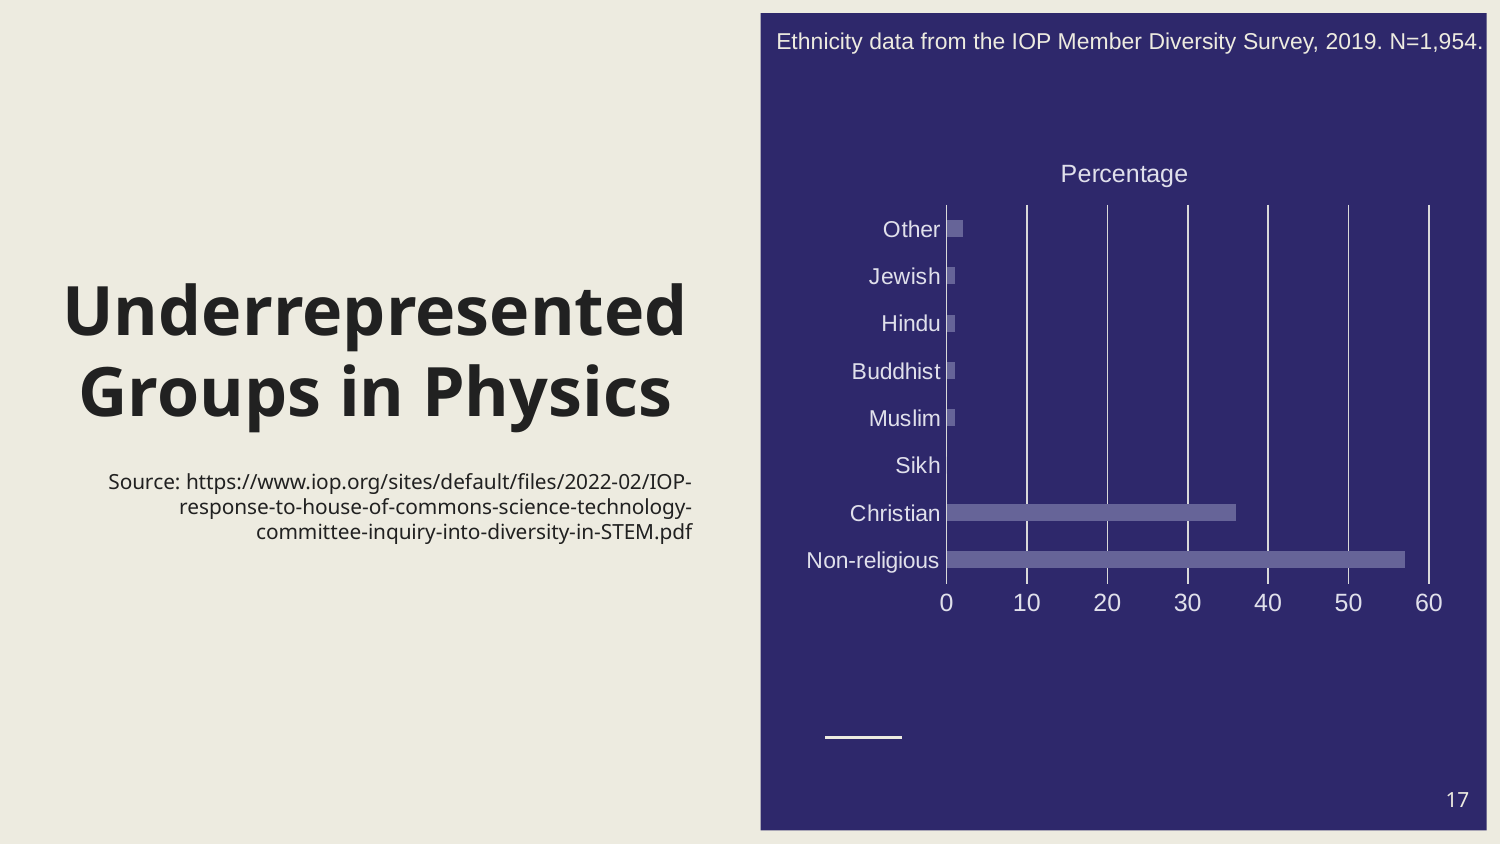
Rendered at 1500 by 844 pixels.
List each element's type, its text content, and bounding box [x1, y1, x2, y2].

chart [792, 135, 1457, 627]
text_box Ethnicity data from the IOP Member Diversity Survey, 2019. N=1,954. [761, 19, 1500, 62]
title Underrepresented Groups in Physics [43, 193, 708, 446]
slide_number 17 [1394, 769, 1484, 834]
subtitle Source: https://www.iop.org/sites/default/files/2022-02/IOP-response-to-house-of-commons-science-technology-committee-inquiry-into-diversity-in-STEM.pdf [43, 454, 708, 675]
